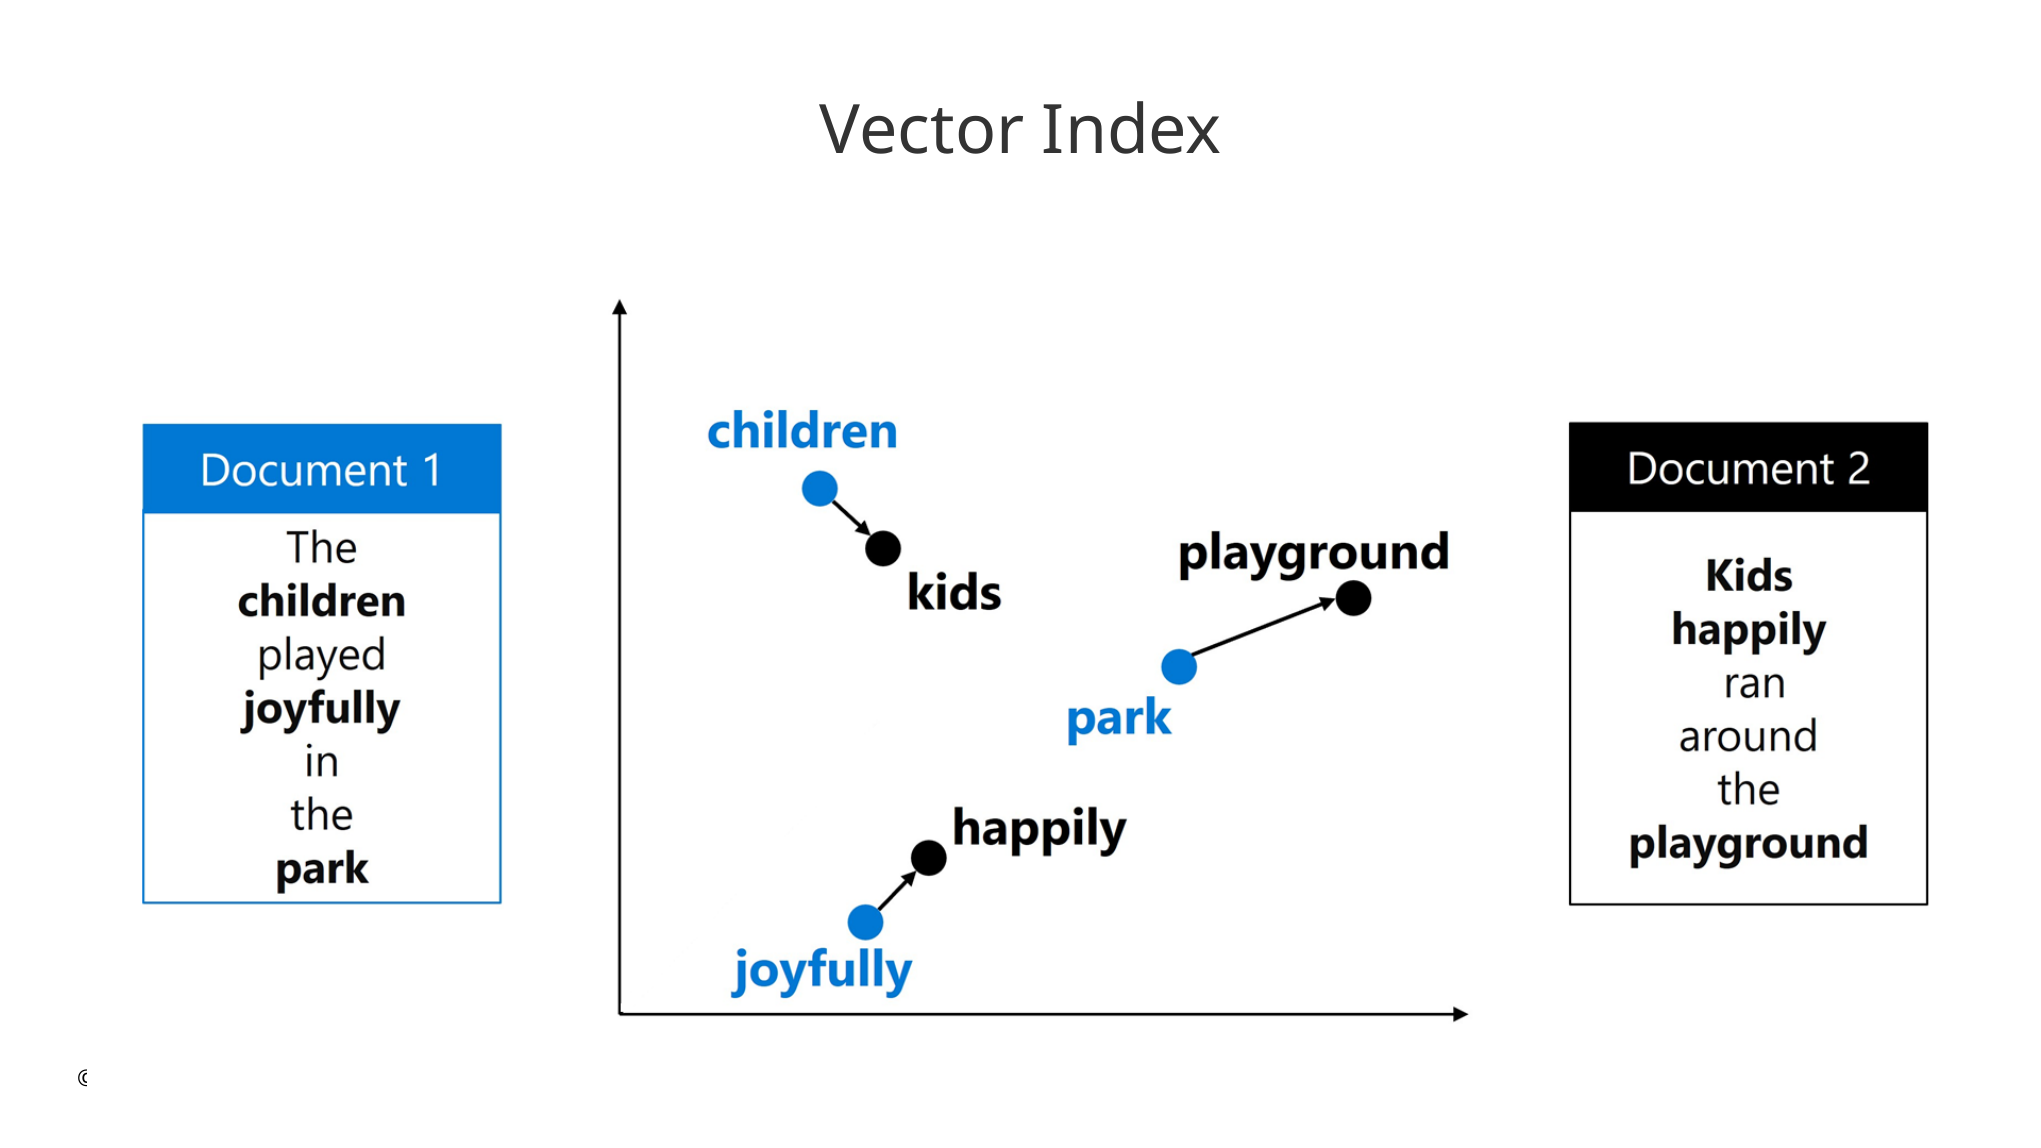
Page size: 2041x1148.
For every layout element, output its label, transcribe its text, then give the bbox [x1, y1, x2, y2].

text_box Vector Index [805, 77, 1388, 174]
picture [87, 208, 1990, 1132]
